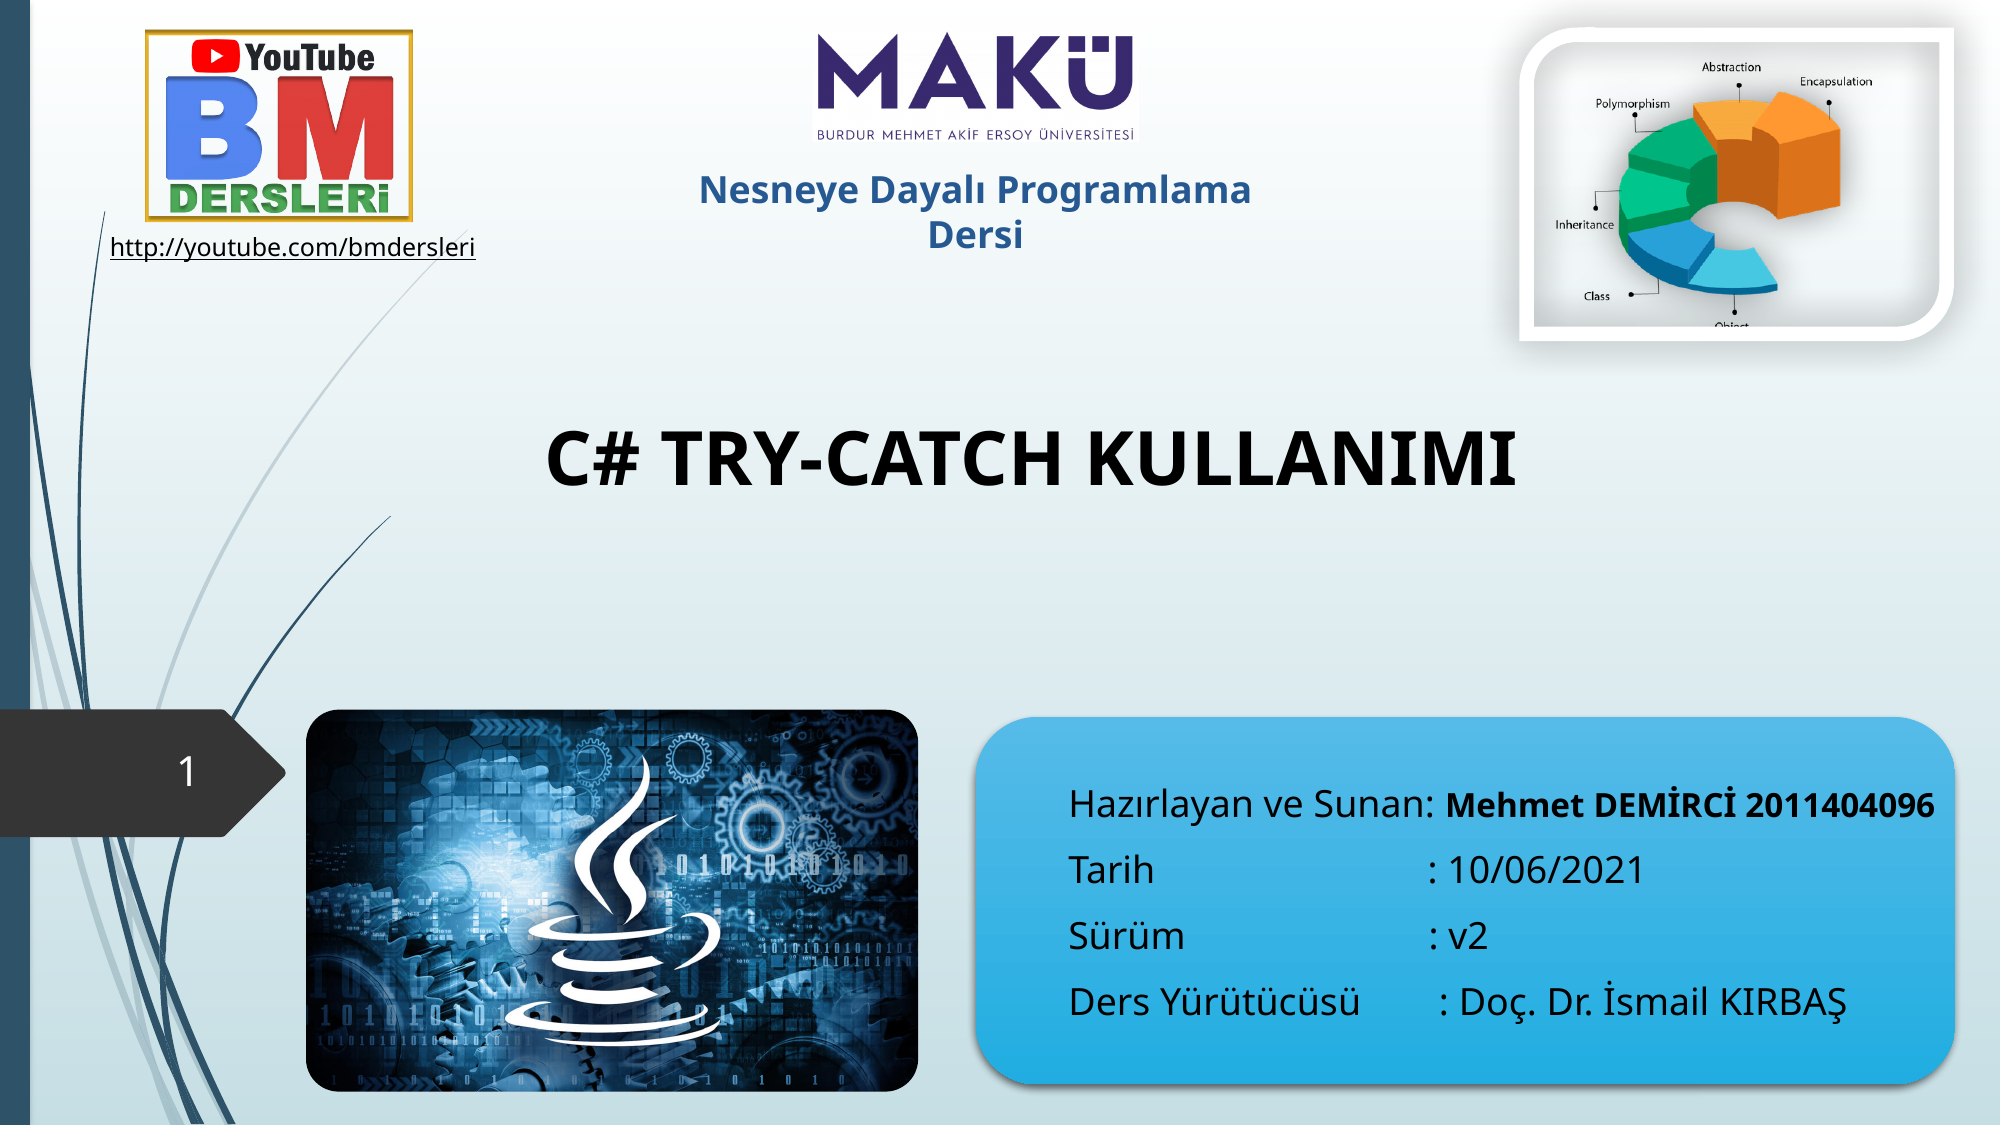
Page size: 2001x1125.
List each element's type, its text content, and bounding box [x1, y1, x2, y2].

picture [811, 29, 1140, 142]
picture [305, 709, 919, 1092]
slide_number 1 [87, 743, 216, 803]
title C# TRY-CATCH KULLANIMI [174, 362, 1889, 509]
text_box [975, 716, 1956, 1085]
text_box Hazırlayan ve Sunan: Mehmet DEMİRCİ 2011404096 Tarih : 10/06/2021 Sürüm : v2 Ders Yürütücüsü : Doç. Dr. İsmail KIRBAŞ [1053, 772, 1956, 1104]
picture [132, 0, 425, 260]
text_box http://youtube.com/bmdersleri [65, 224, 521, 274]
text_box Nesneye Dayalı Programlama Dersi [632, 158, 1319, 344]
picture [1526, 34, 1947, 335]
